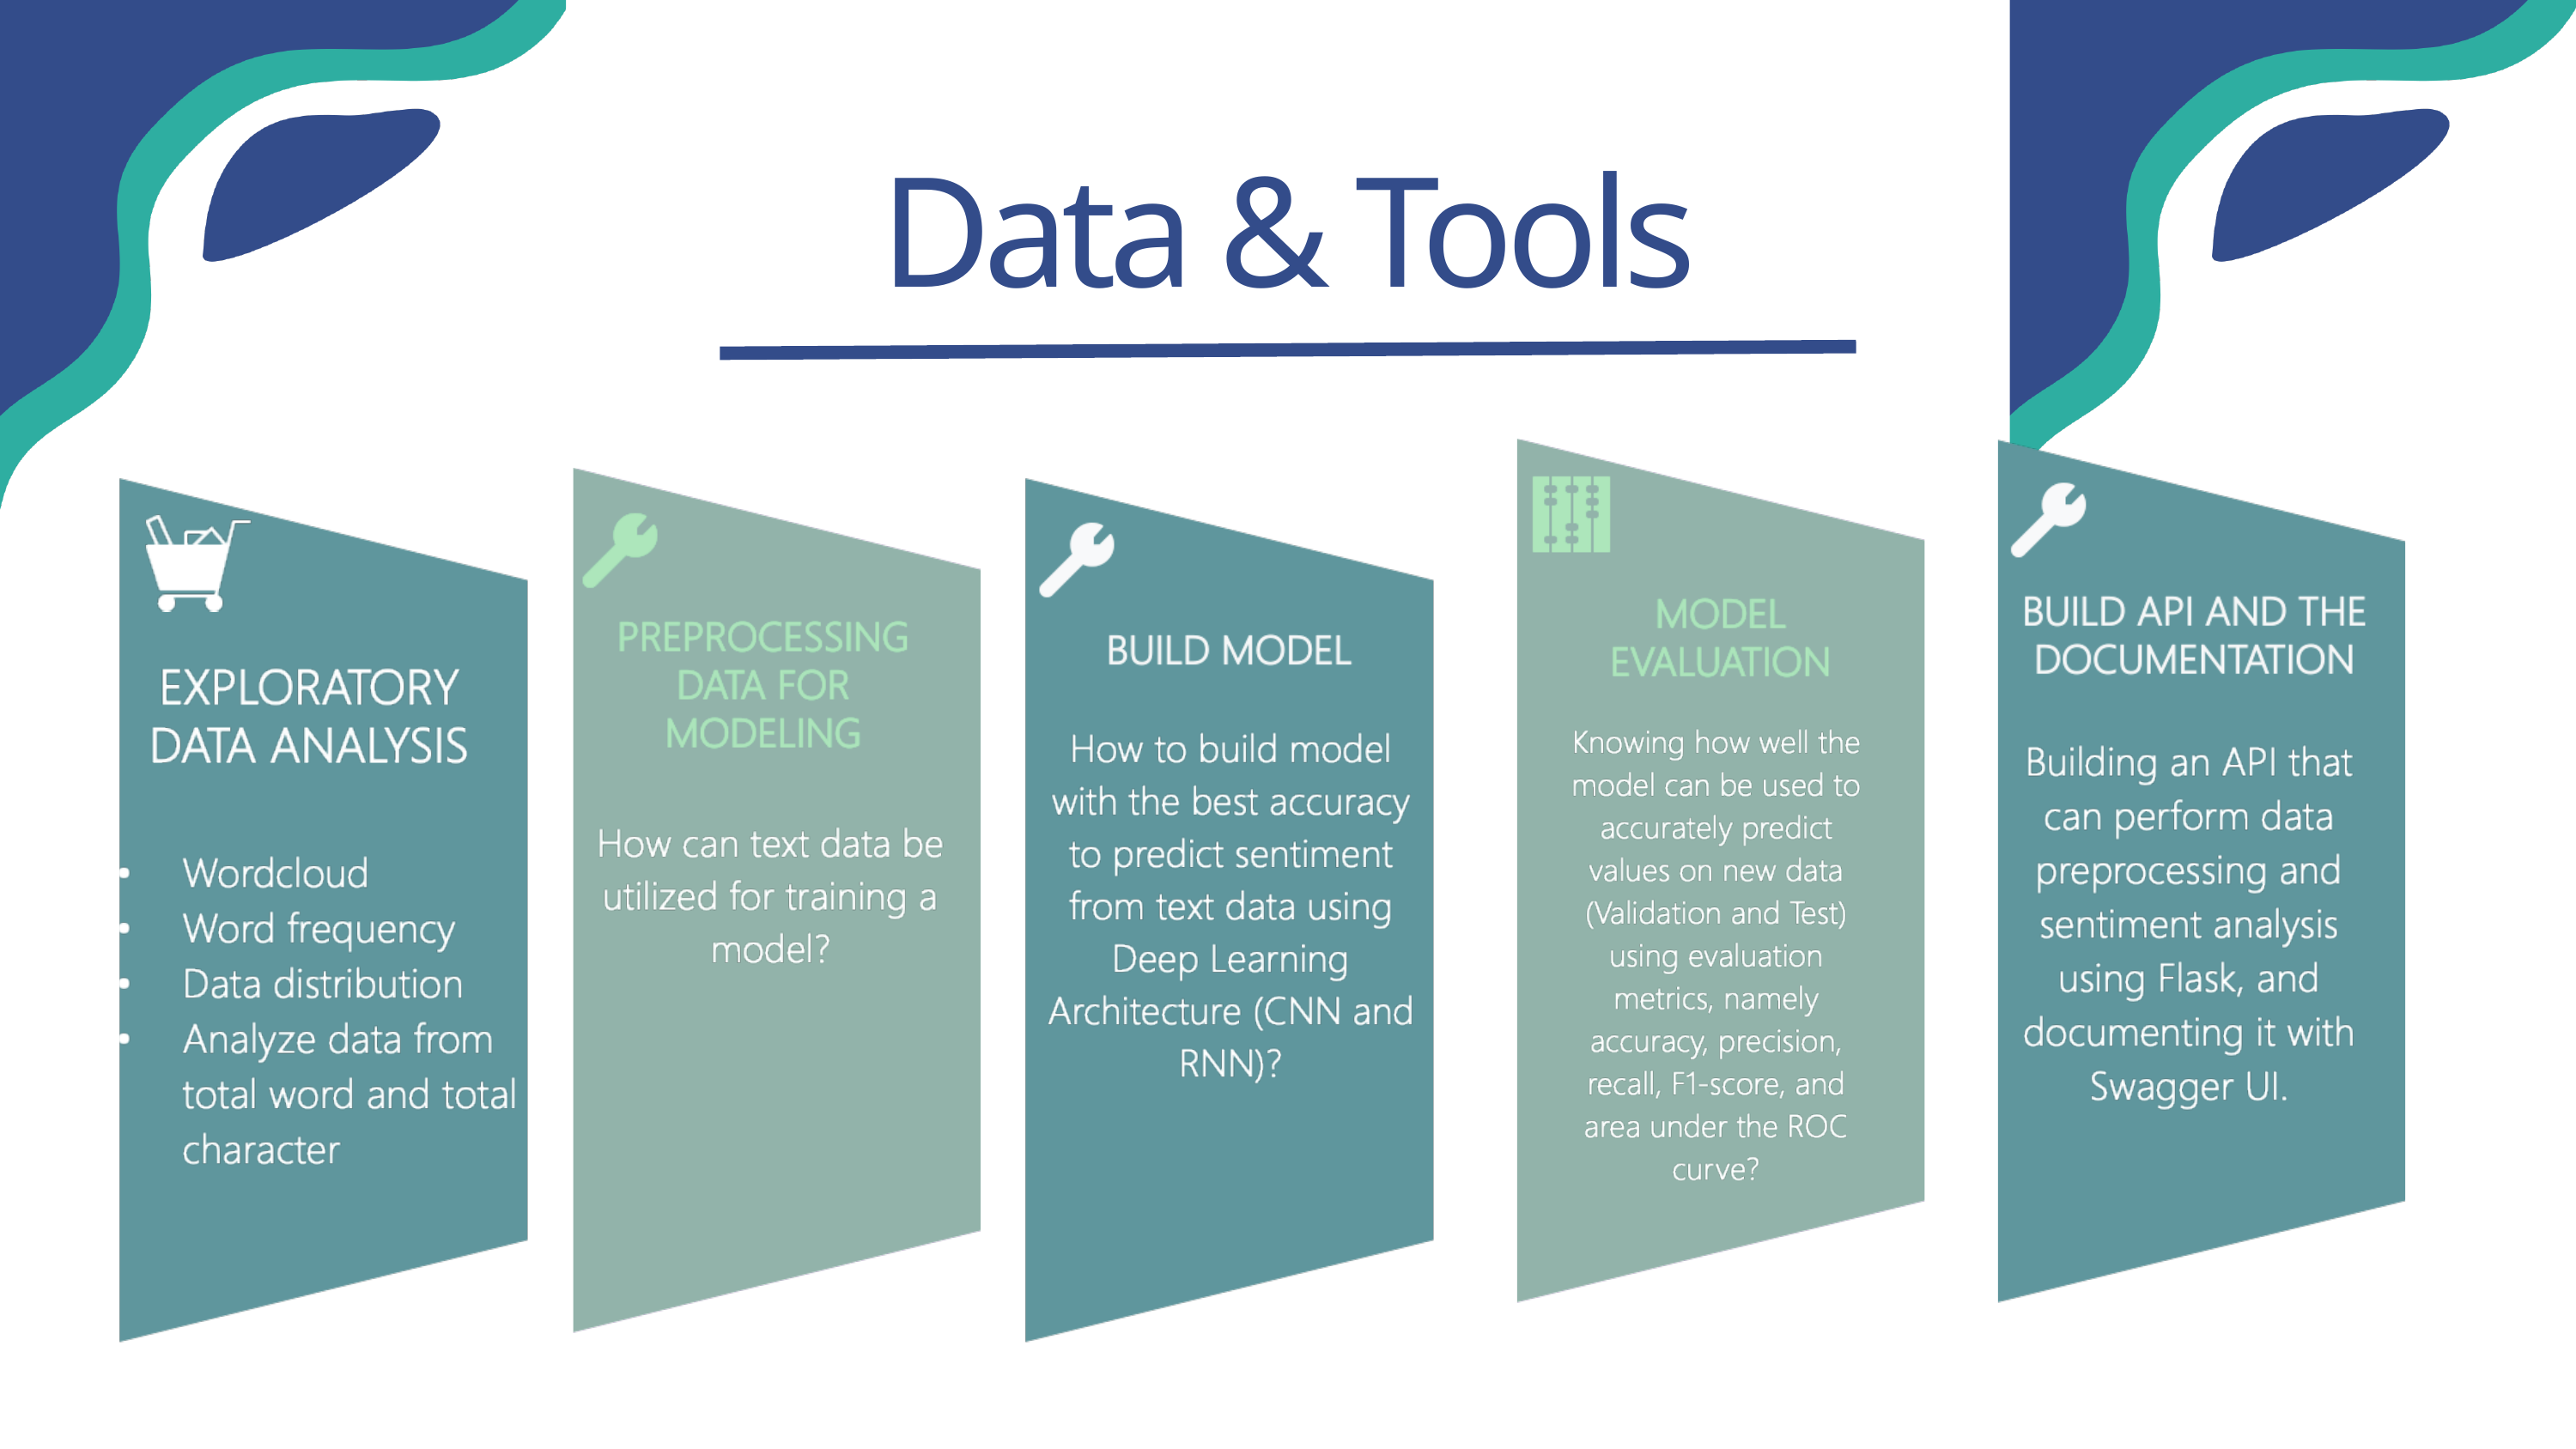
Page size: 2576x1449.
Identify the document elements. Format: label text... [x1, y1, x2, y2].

text_box [573, 468, 981, 806]
text_box [1997, 439, 2406, 1304]
text_box [1024, 712, 1449, 1109]
text_box [118, 477, 529, 837]
text_box [1551, 711, 1891, 1279]
text_box Data & Tools [780, 173, 1796, 318]
text_box [1516, 439, 1925, 1304]
text_box [1992, 724, 2393, 1133]
text_box [0, 0, 567, 567]
text_box [118, 1198, 529, 1343]
text_box [573, 806, 981, 996]
text_box [144, 513, 253, 612]
text_box [118, 642, 505, 806]
text_box [118, 837, 529, 1198]
text_box [1024, 477, 1435, 712]
text_box [2009, 0, 2576, 567]
text_box [1024, 1109, 1435, 1343]
text_box [573, 996, 981, 1334]
